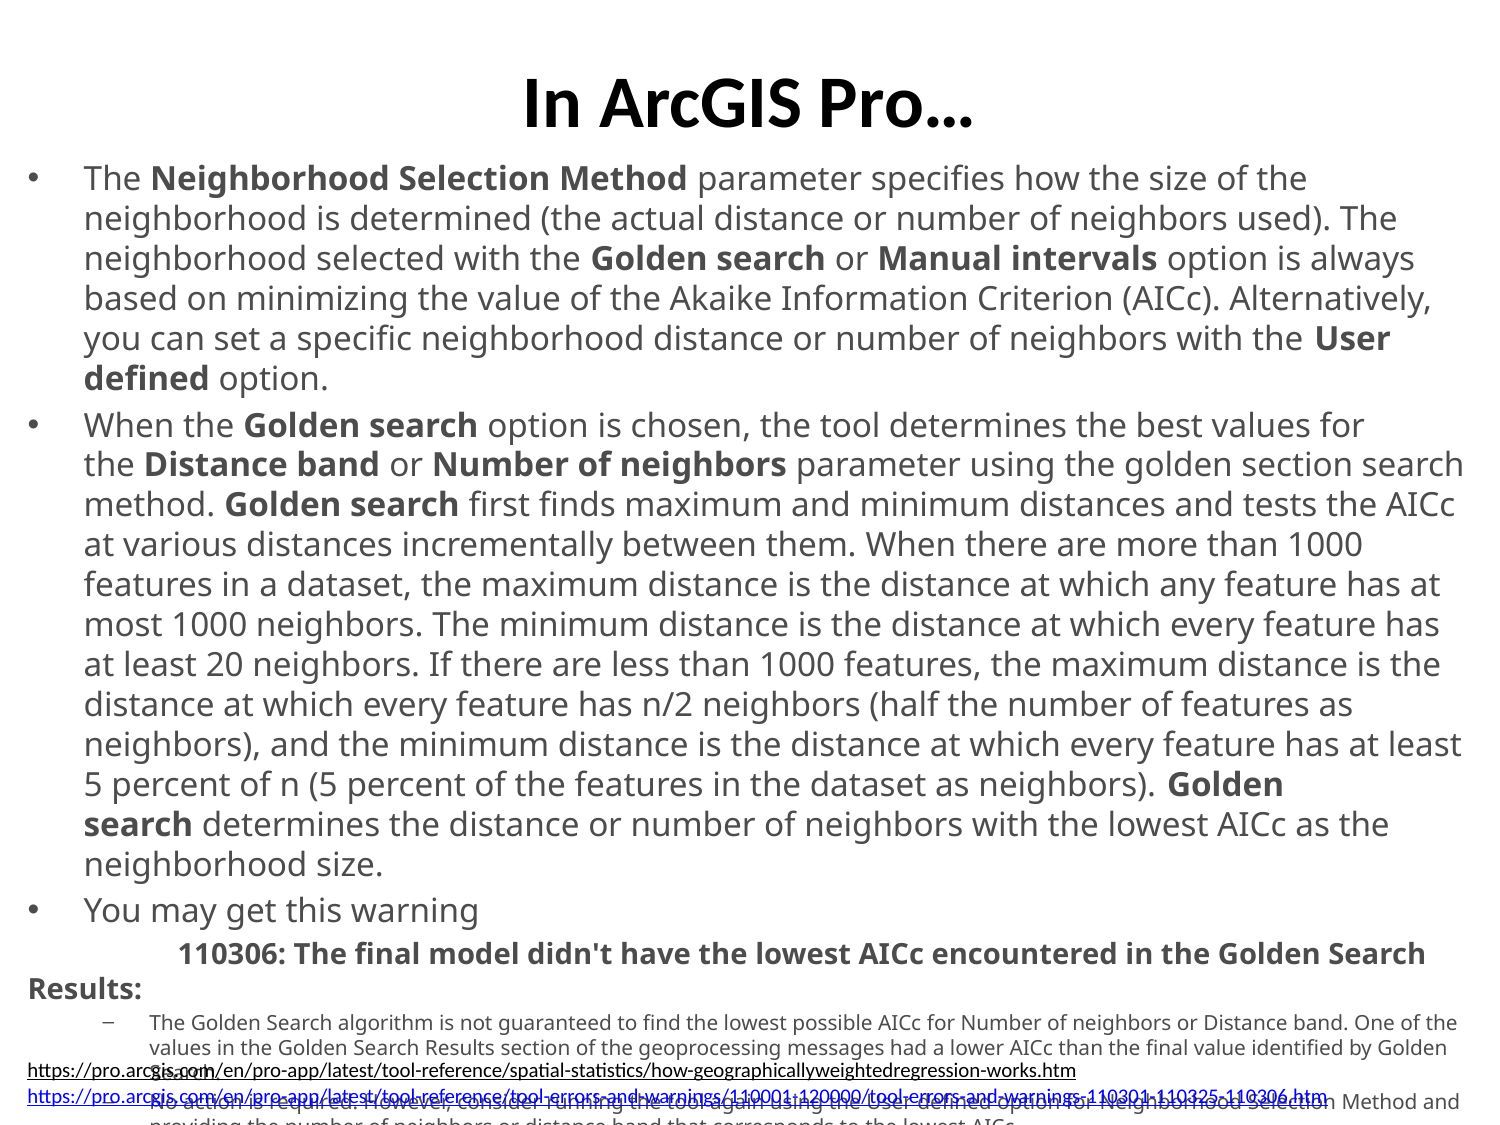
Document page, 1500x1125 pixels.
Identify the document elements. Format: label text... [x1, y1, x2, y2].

list The Neighborhood Selection Method parameter specifies how the size of the neighborhood is determined (the actual distance or number of neighbors used). The neighborhood selected with the Golden search or Manual intervals option is always based on minimizing the value of the Akaike Information Criterion (AICc). Alternatively, you can set a specific neighborhood distance or number of neighbors with the User defined option. When the Golden search option is chosen, the tool determines the best values for the Distance band or Number of neighbors parameter using the golden section search method. Golden search first finds maximum and minimum distances and tests the AICc at various distances incrementally between them. When there are more than 1000 features in a dataset, the maximum distance is the distance at which any feature has at most 1000 neighbors. The minimum distance is the distance at which every feature has at least 20 neighbors. If there are less than 1000 features, the maximum distance is the distance at which every feature has n/2 neighbors (half the number of features as neighbors), and the minimum distance is the distance at which every feature has at least 5 percent of n (5 percent of the features in the dataset as neighbors). Golden search determines the distance or number of neighbors with the lowest AICc as the neighborhood size. You may get this warning 110306: The final model didn't have the lowest AICc encountered in the Golden Search Results: The Golden Search algorithm is not guaranteed to find the lowest possible AICc for Number of neighbors or Distance band. One of the values in the Golden Search Results section of the geoprocessing messages had a lower AICc than the final value identified by Golden Search. No action is required. However, consider running the tool again using the User defined option for Neighborhood Selection Method and providing the number of neighbors or distance band that corresponds to the lowest AICc. [12, 1089, 1488, 1125]
text_box https://pro.arcgis.com/en/pro-app/latest/tool-reference/spatial-statistics/how-geographicallyweightedregression-works.htm [12, 1048, 1500, 1089]
list The Neighborhood Selection Method parameter specifies how the size of the neighborhood is determined (the actual distance or number of neighbors used). The neighborhood selected with the Golden search or Manual intervals option is always based on minimizing the value of the Akaike Information Criterion (AICc). Alternatively, you can set a specific neighborhood distance or number of neighbors with the User defined option. When the Golden search option is chosen, the tool determines the best values for the Distance band or Number of neighbors parameter using the golden section search method. Golden search first finds maximum and minimum distances and tests the AICc at various distances incrementally between them. When there are more than 1000 features in a dataset, the maximum distance is the distance at which any feature has at most 1000 neighbors. The minimum distance is the distance at which every feature has at least 20 neighbors. If there are less than 1000 features, the maximum distance is the distance at which every feature has n/2 neighbors (half the number of features as neighbors), and the minimum distance is the distance at which every feature has at least 5 percent of n (5 percent of the features in the dataset as neighbors). Golden search determines the distance or number of neighbors with the lowest AICc as the neighborhood size. You may get this warning 110306: The final model didn't have the lowest AICc encountered in the Golden Search Results: The Golden Search algorithm is not guaranteed to find the lowest possible AICc for Number of neighbors or Distance band. One of the values in the Golden Search Results section of the geoprocessing messages had a lower AICc than the final value identified by Golden Search. No action is required. However, consider running the tool again using the User defined option for Neighborhood Selection Method and providing the number of neighbors or distance band that corresponds to the lowest AICc. [12, 149, 1488, 1048]
title In ArcGIS Pro… [75, 45, 1425, 149]
text_box https://pro.arcgis.com/en/pro-app/latest/tool-reference/tool-errors-and-warnings/110001-120000/tool-errors-and-warnings-110301-110325-110306.htm [12, 1075, 1375, 1115]
